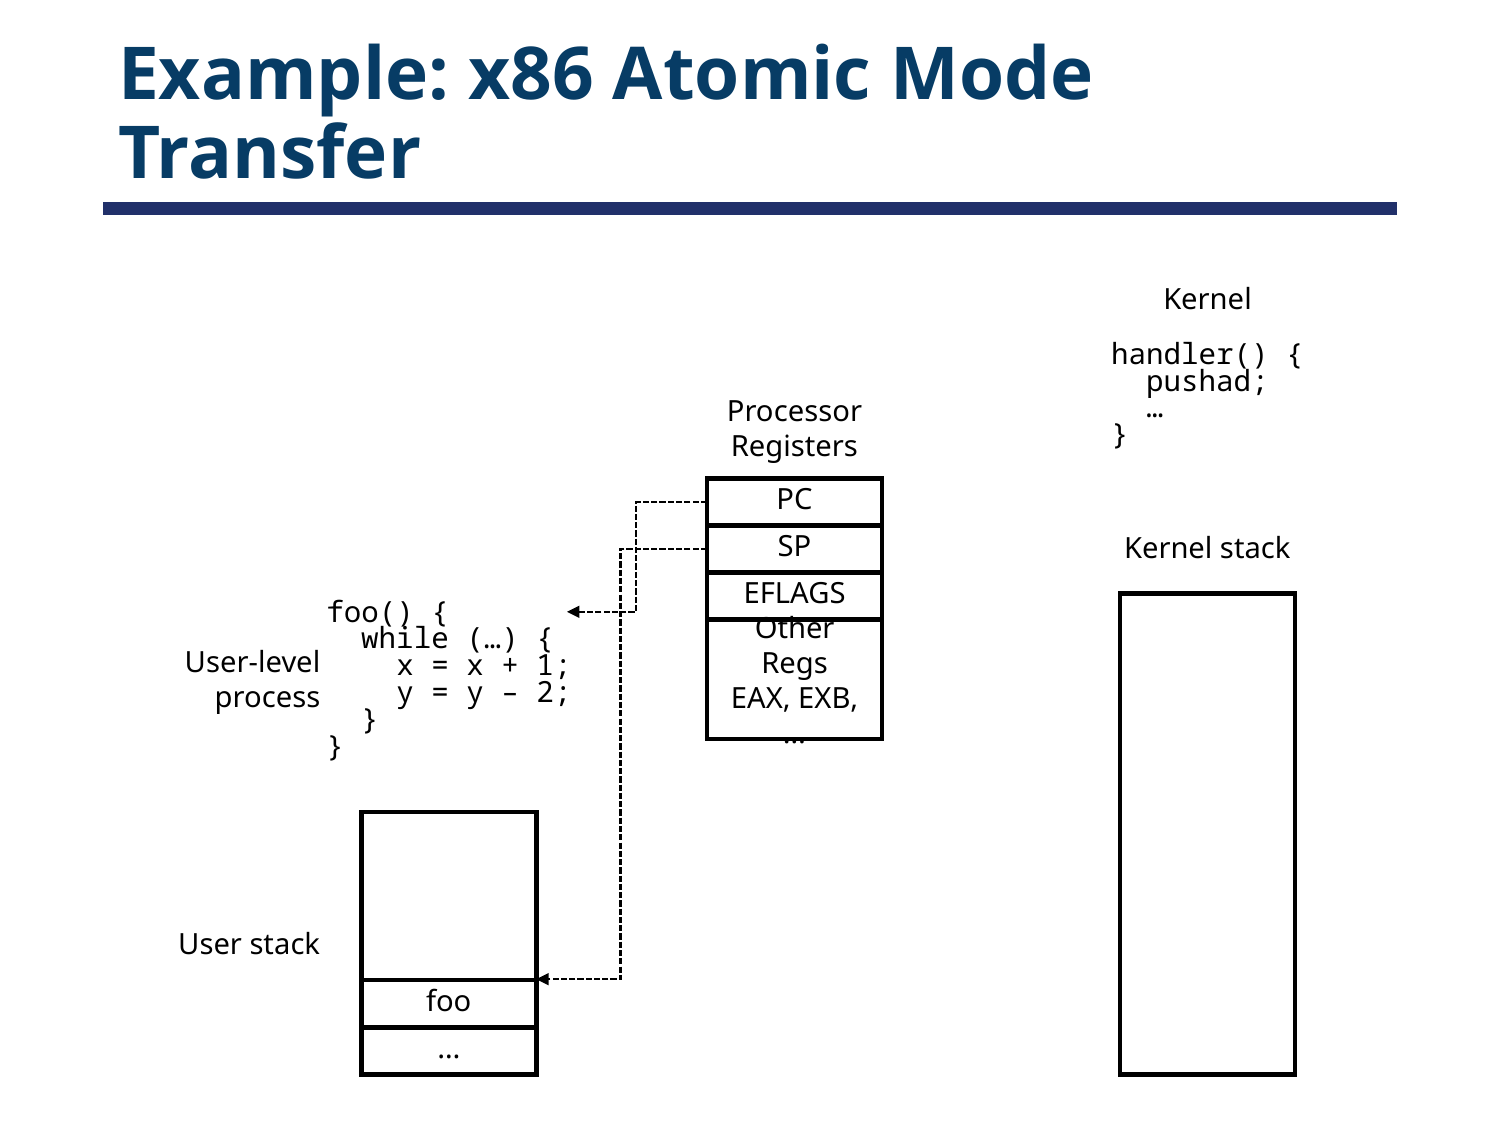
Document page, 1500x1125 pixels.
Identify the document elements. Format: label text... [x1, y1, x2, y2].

text_box Kernel [1148, 272, 1267, 323]
text_box [360, 811, 536, 979]
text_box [536, 548, 707, 980]
text_box Other Regs EAX, EXB, … [707, 621, 883, 740]
text_box foo [360, 979, 537, 1028]
text_box PC [706, 478, 883, 524]
text_box foo() { while (…) { x = x + 1; y = y – 2; } } [311, 593, 536, 770]
text_box SP [707, 524, 883, 571]
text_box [566, 502, 707, 548]
title Example: x86 Atomic Mode Transfer [103, 34, 1397, 197]
text_box User-level process [169, 636, 336, 722]
text_box … [360, 1028, 537, 1075]
text_box Processor Registers [712, 384, 877, 470]
text_box EFLAGS [707, 571, 883, 621]
text_box User stack [163, 917, 335, 968]
text_box handler() { pushad; … } [1096, 335, 1319, 458]
text_box Kernel stack [1109, 521, 1306, 572]
text_box [1119, 592, 1296, 1075]
